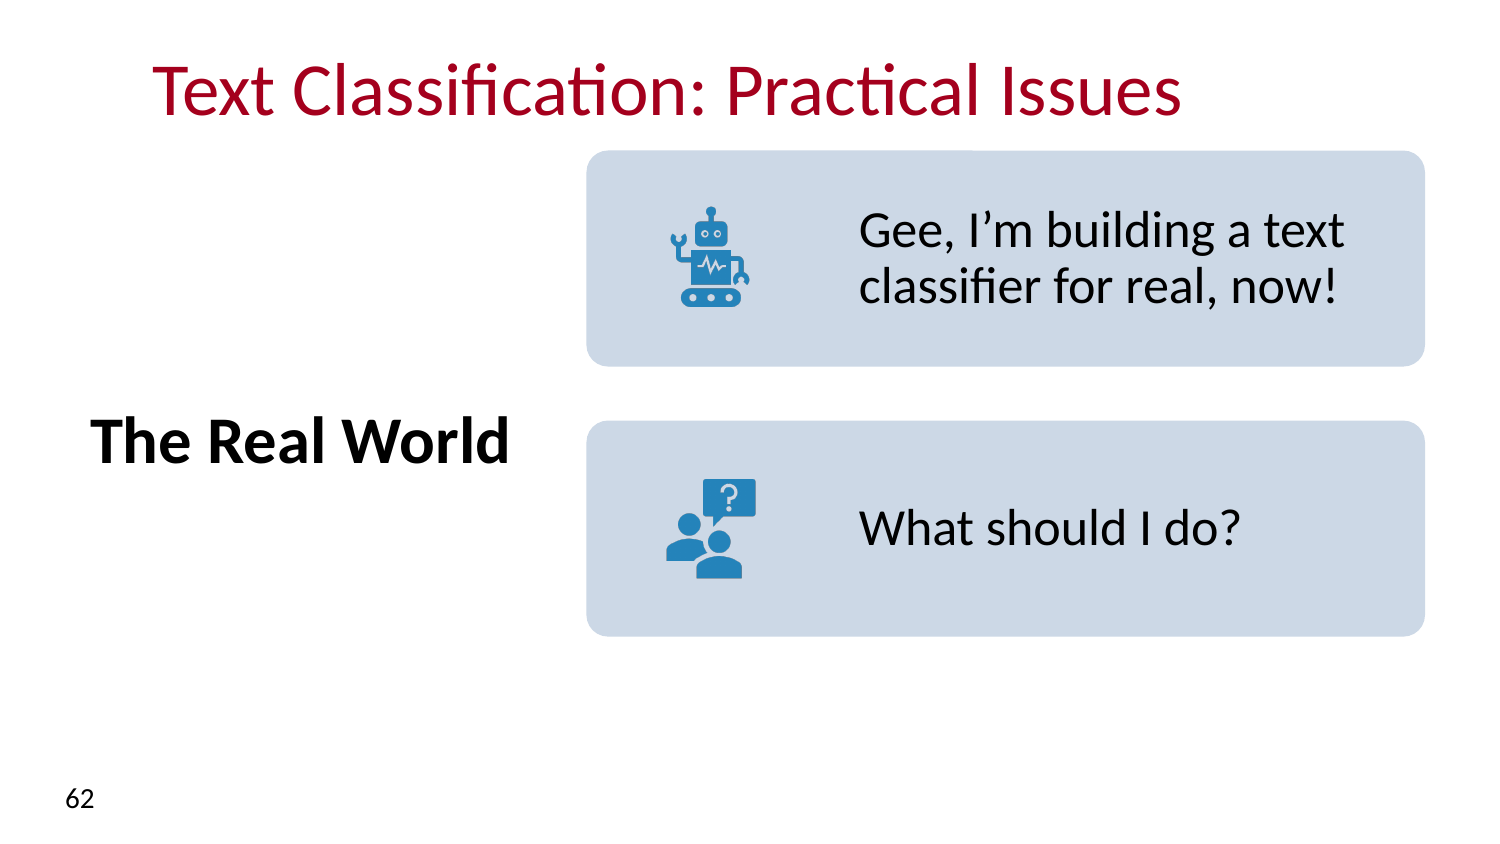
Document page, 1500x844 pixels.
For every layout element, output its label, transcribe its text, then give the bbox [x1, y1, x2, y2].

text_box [586, 33, 1426, 754]
title The Real World [75, 234, 569, 485]
slide_number 4 [49, 771, 376, 829]
text_box Text Classification: Practical Issues [137, 33, 584, 139]
